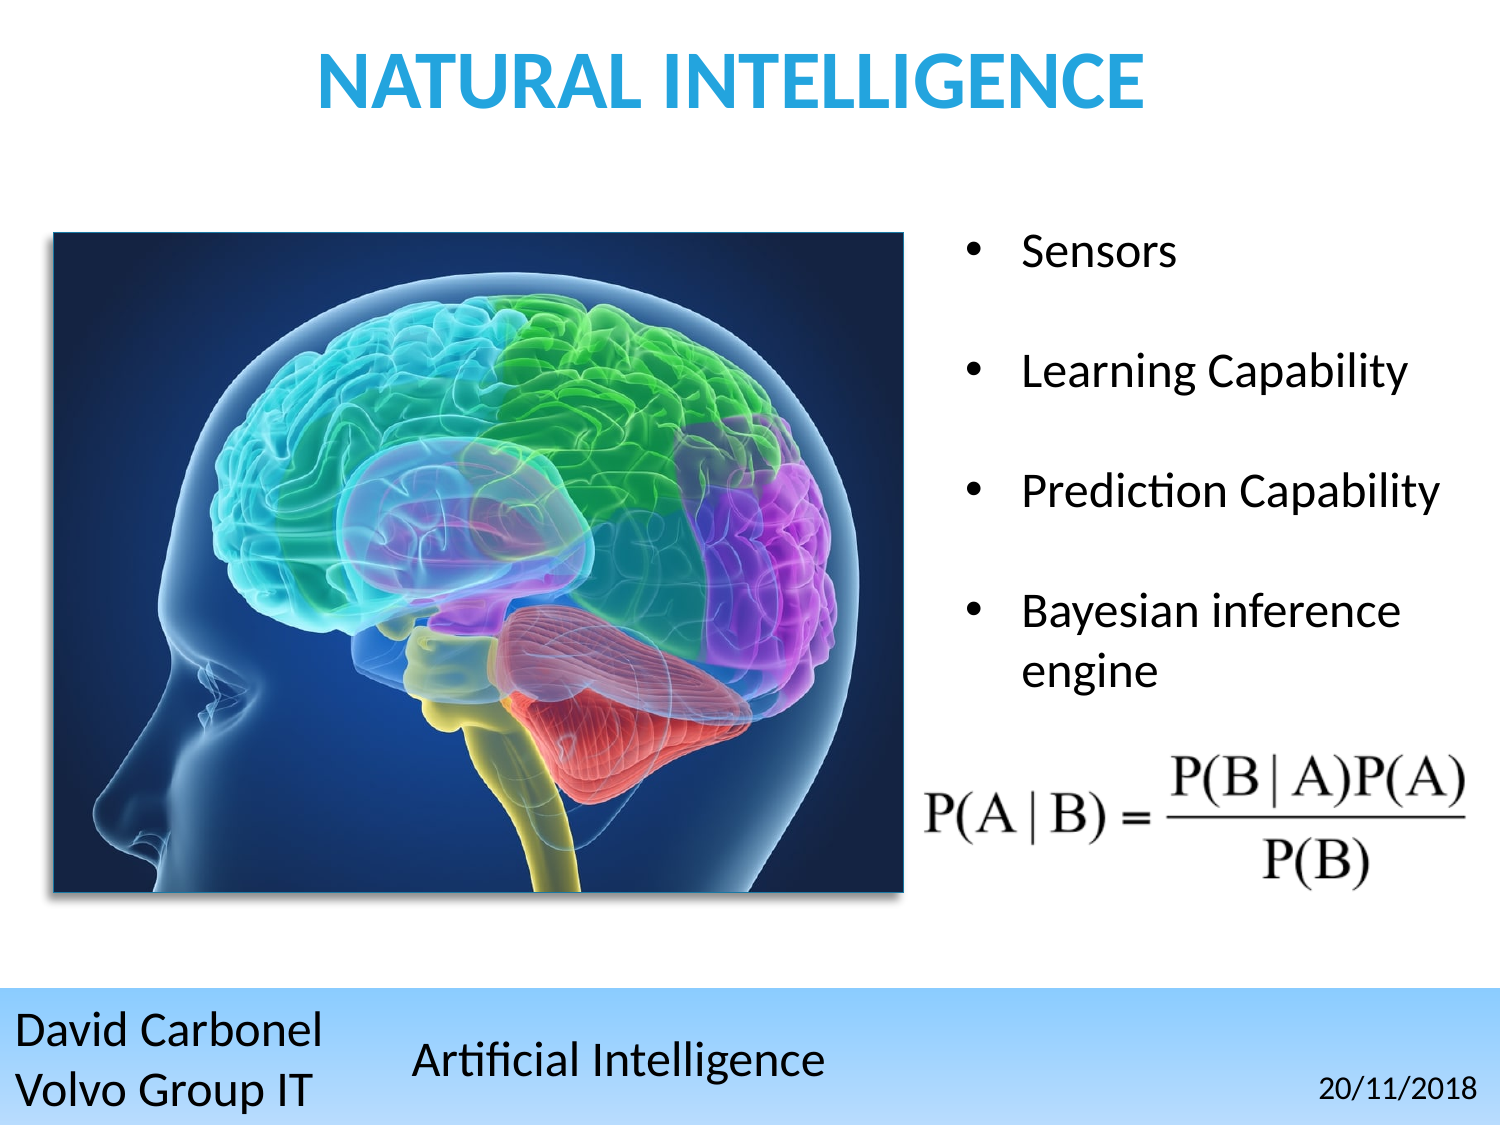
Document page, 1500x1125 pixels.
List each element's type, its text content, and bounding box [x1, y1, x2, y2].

title NATURAL INTELLIGENCE [93, 42, 1369, 126]
picture [52, 232, 904, 893]
text_box David Carbonel Volvo Group IT [0, 988, 365, 1124]
text_box Artificial Intelligence [396, 1018, 842, 1094]
picture [915, 739, 1474, 897]
text_box [0, 987, 1500, 1125]
text_box Sensors Learning Capability Prediction Capability Bayesian inference engine [950, 210, 1471, 706]
text_box 20/11/2018 [1303, 1059, 1493, 1114]
